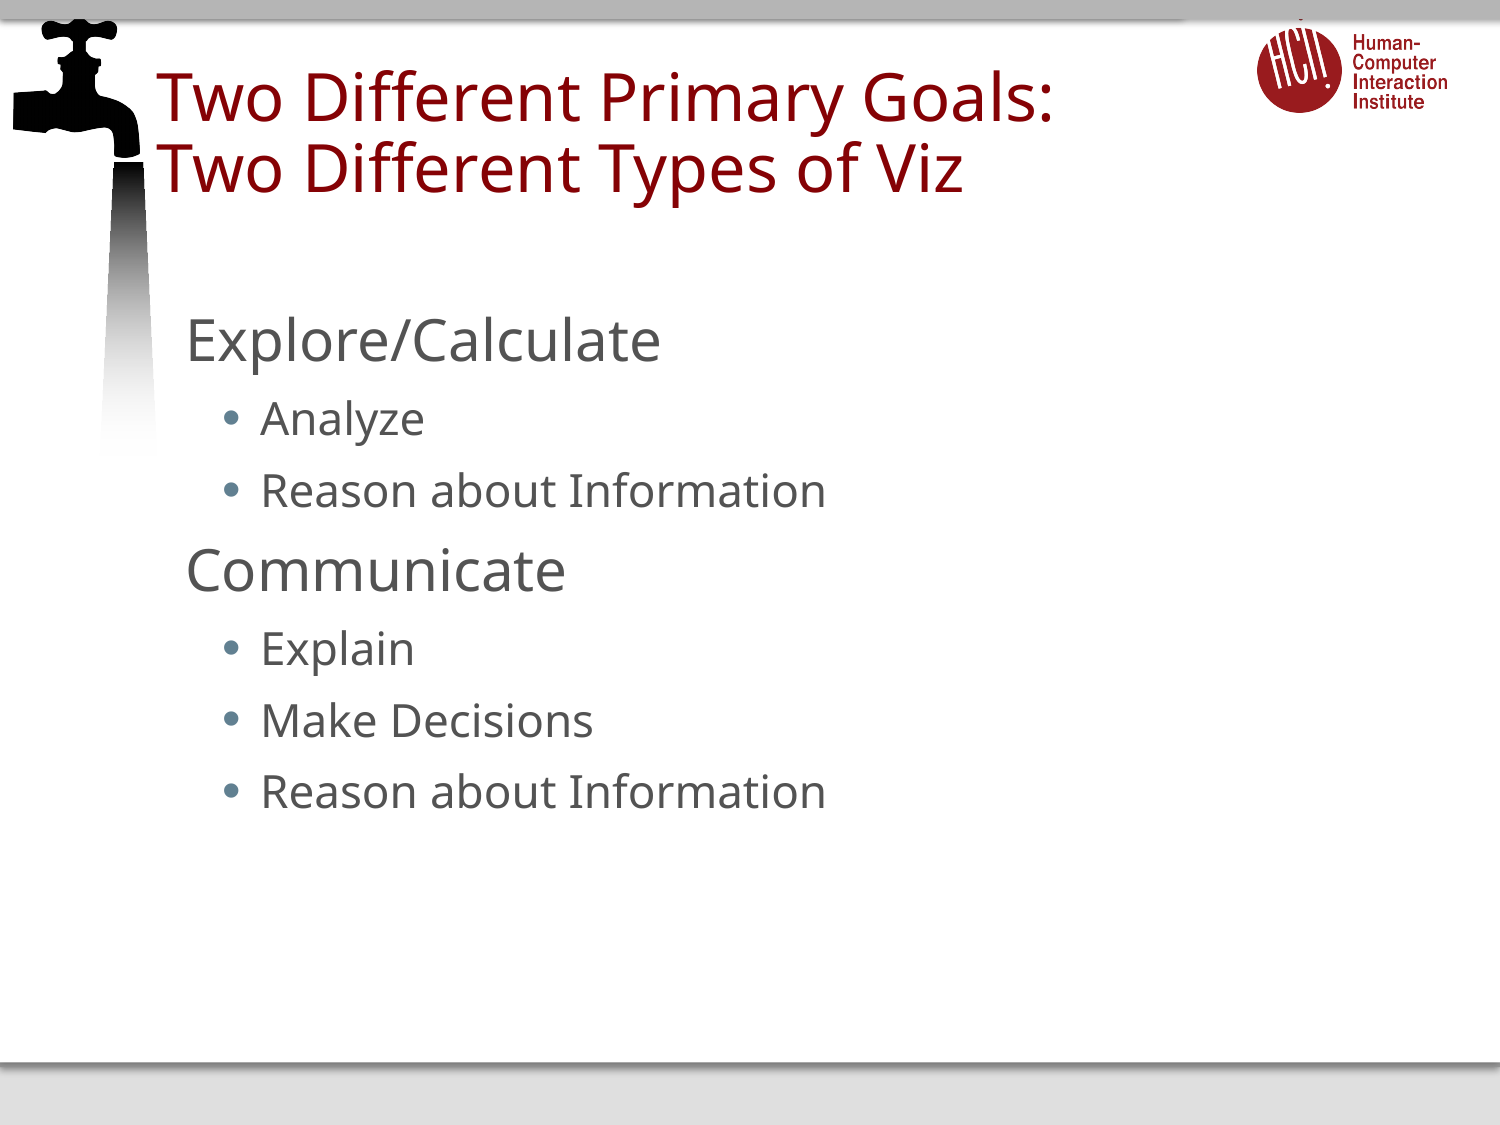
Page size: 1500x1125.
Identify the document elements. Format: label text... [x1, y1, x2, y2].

list Explore/Calculate Analyze Reason about Information Communicate Explain Make Decisions Reason about Information [185, 303, 1342, 1022]
title Two Different Primary Goals: Two Different Types of Viz [156, 50, 1187, 214]
picture [1257, 20, 1447, 113]
picture [13, 20, 140, 158]
